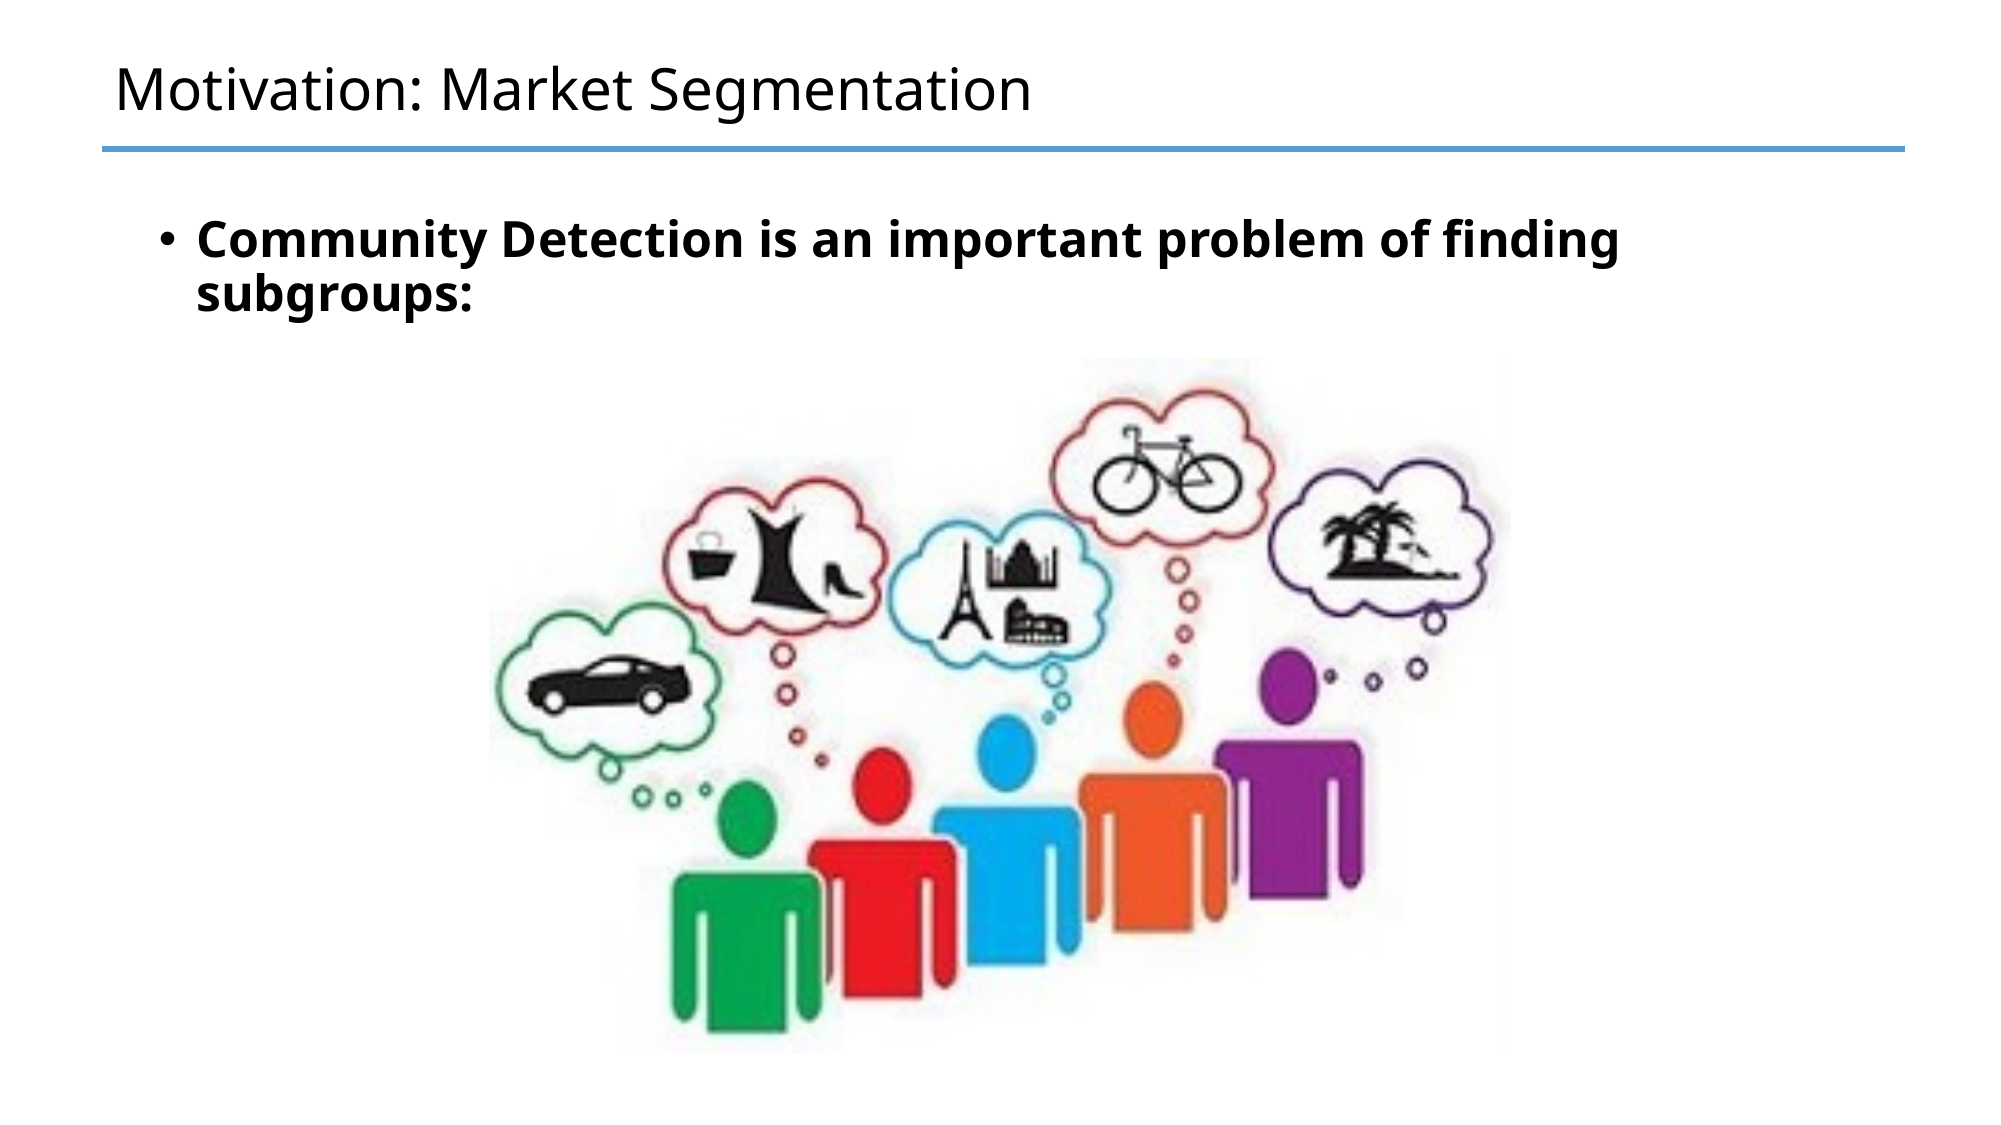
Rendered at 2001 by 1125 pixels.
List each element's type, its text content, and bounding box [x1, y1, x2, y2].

list Community Detection is an important problem of finding subgroups: [143, 206, 1871, 1082]
picture [489, 358, 1511, 1054]
title Motivation: Market Segmentation [99, 45, 1900, 138]
